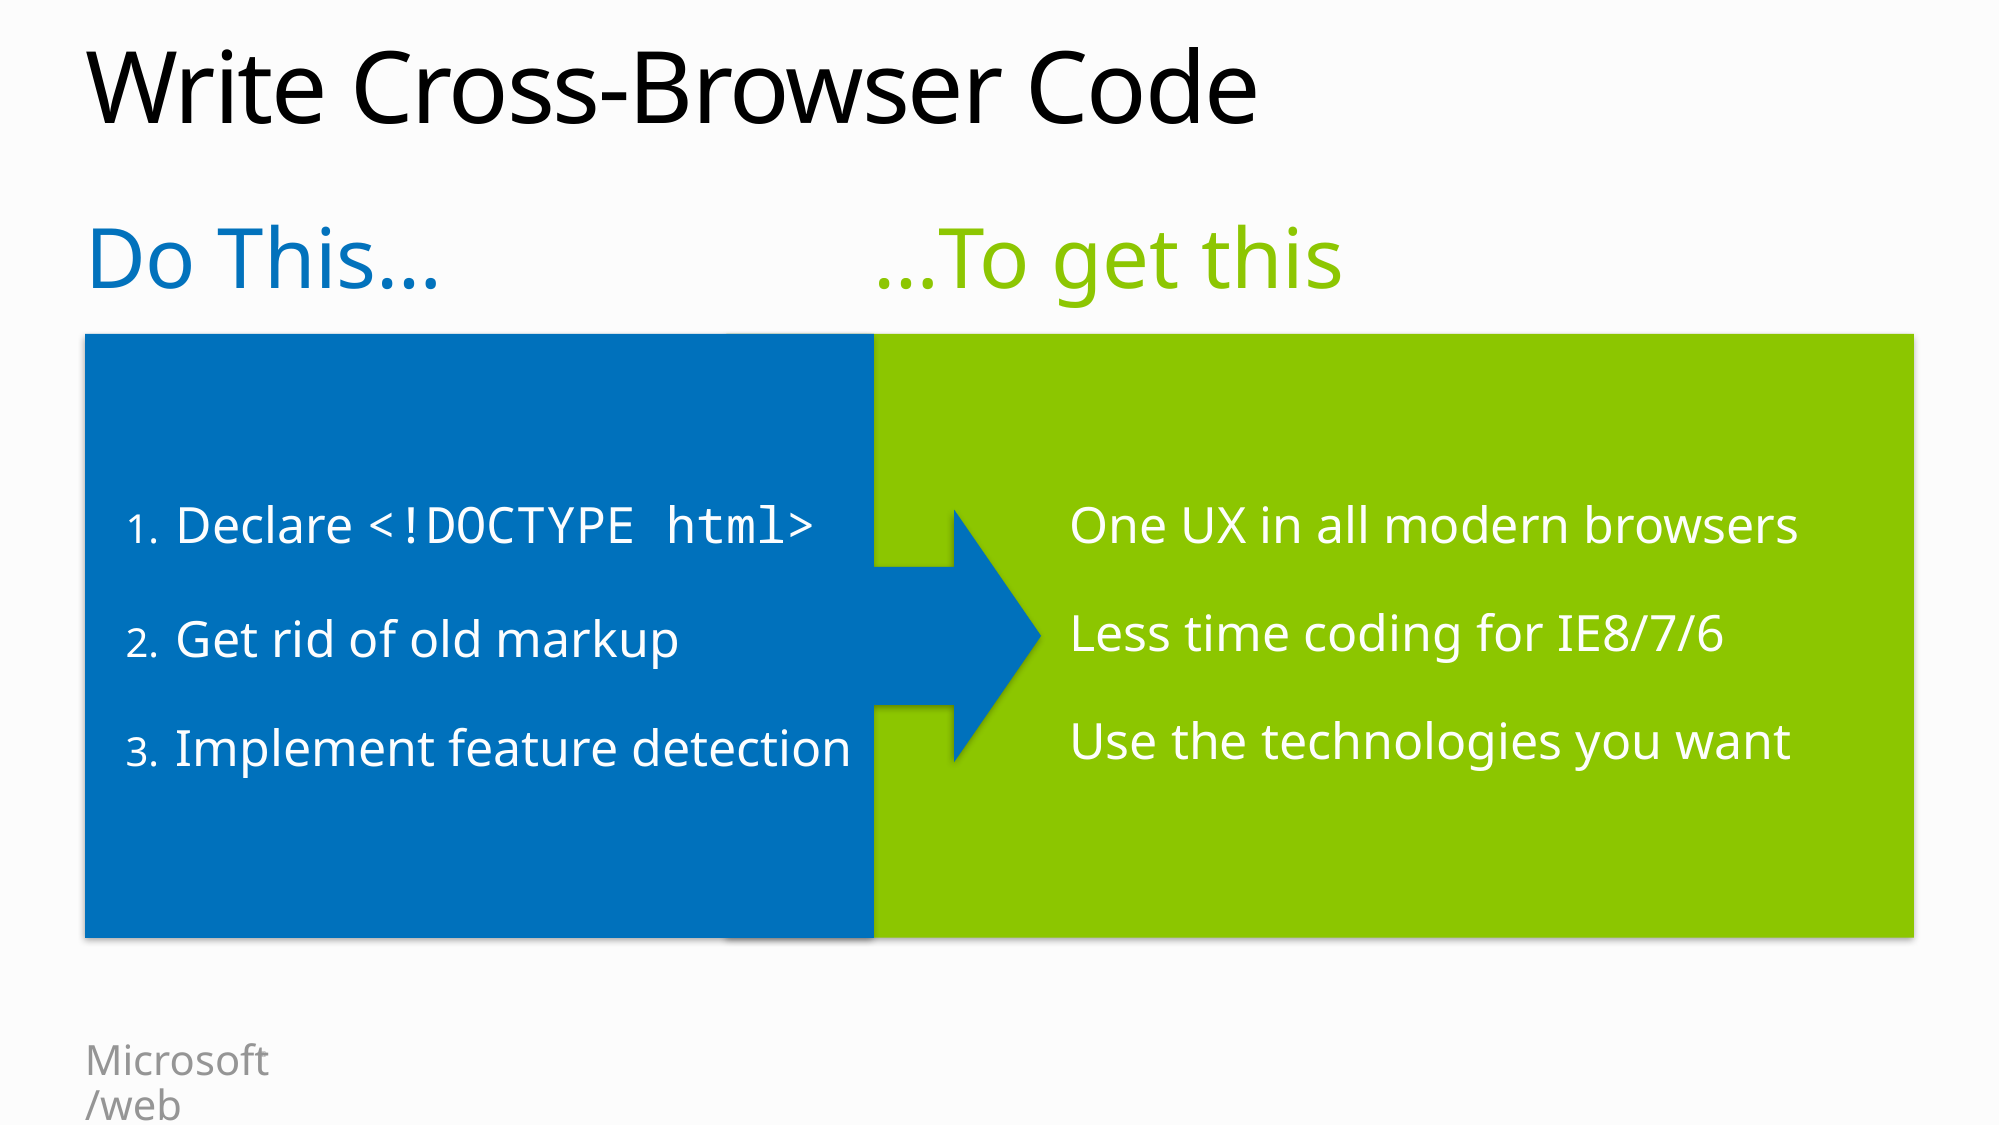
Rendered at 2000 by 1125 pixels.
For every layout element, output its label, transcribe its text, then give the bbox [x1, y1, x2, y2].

list …To get this [873, 216, 1914, 308]
text_box [897, 508, 1042, 763]
text_box [84, 333, 875, 939]
list One UX in all modern browsers Less time coding for IE8/7/6 Use the technologies you want [1069, 500, 1900, 774]
list Declare <!DOCTYPE html> Get rid of old markup Implement feature detection [125, 500, 897, 774]
list Do This… [85, 216, 874, 854]
title Write Cross-Browser Code [85, 37, 1914, 147]
text_box [875, 333, 1915, 939]
